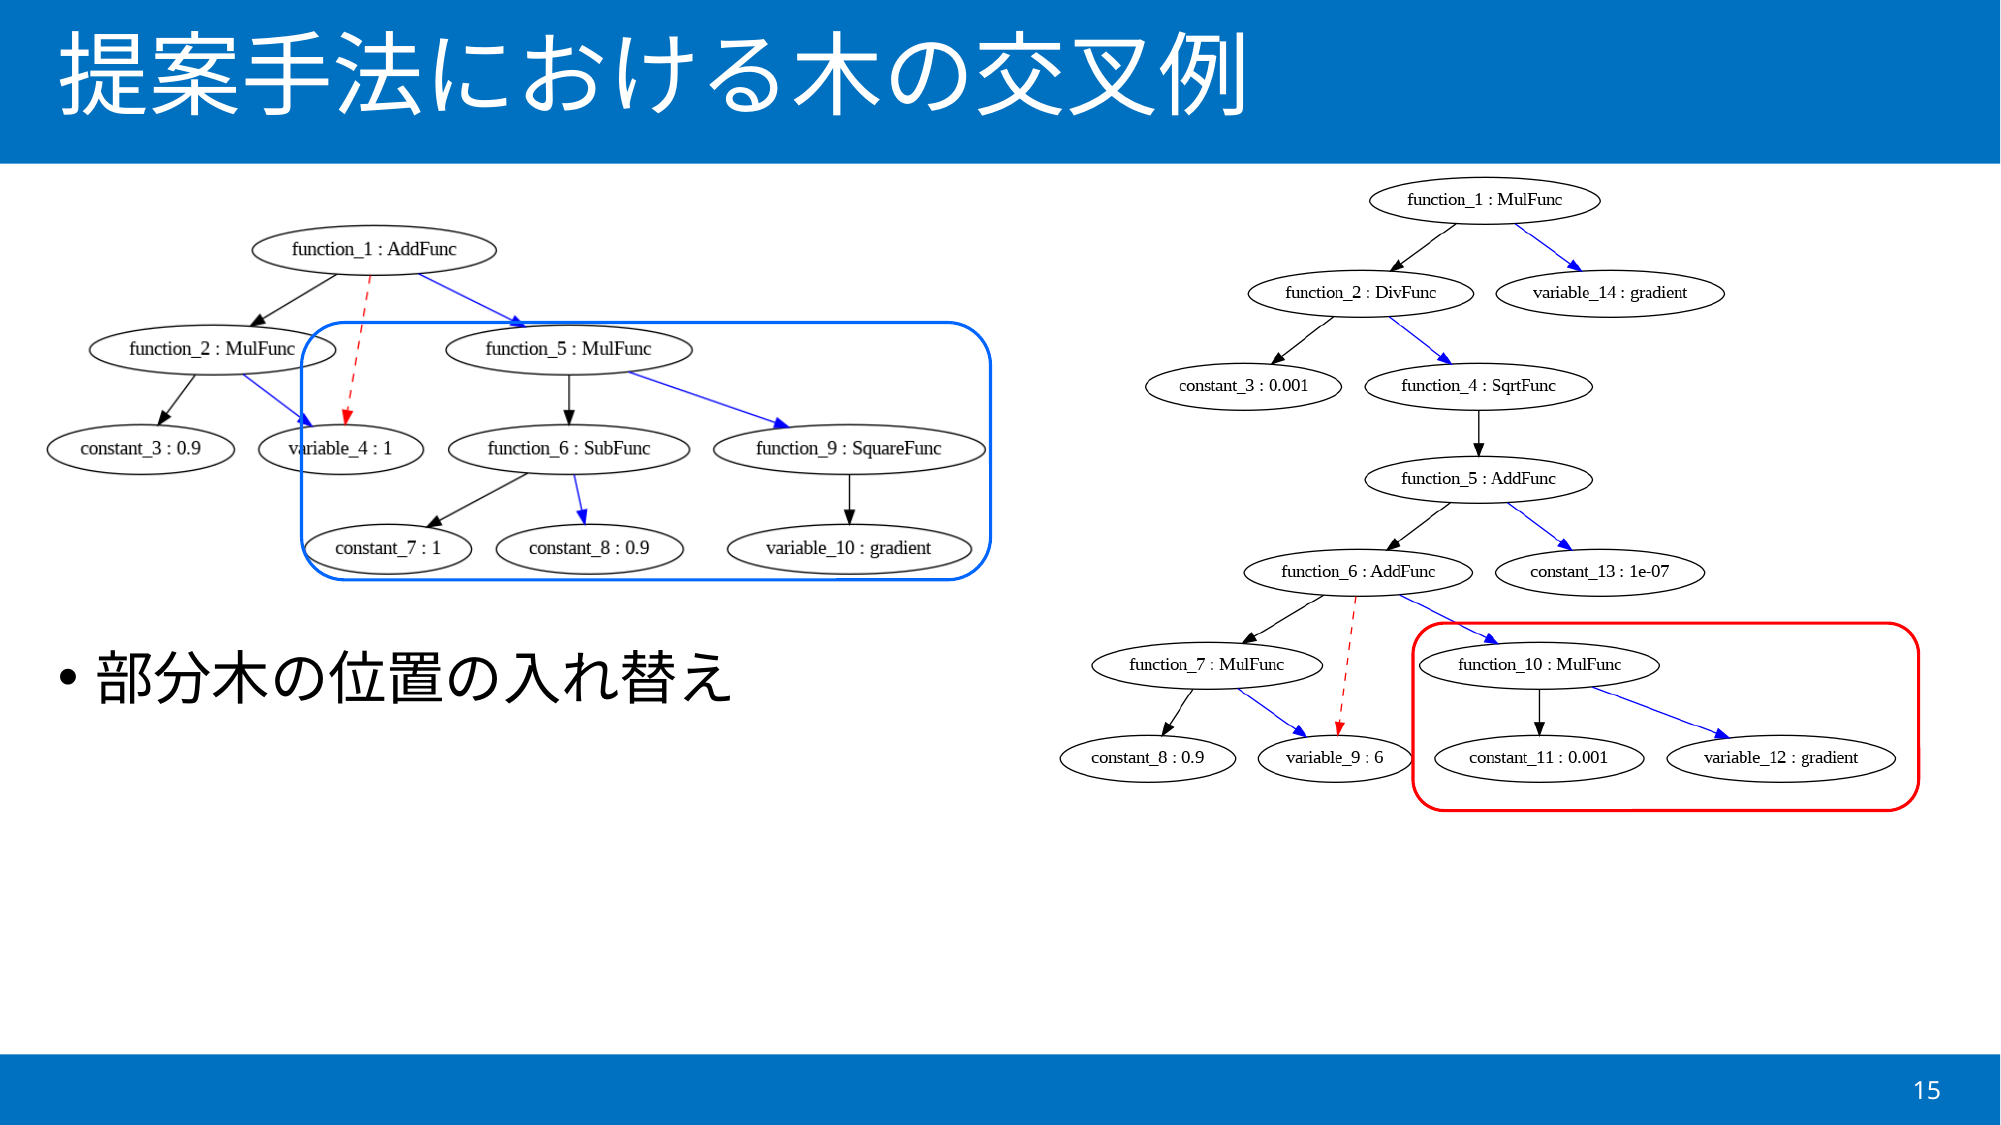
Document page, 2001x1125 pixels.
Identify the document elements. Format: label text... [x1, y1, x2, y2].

text_box [1413, 624, 1920, 812]
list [42, 220, 991, 580]
title 提案手法における木の交叉例 [42, 8, 1957, 149]
picture [1055, 172, 1900, 788]
slide_number 15 [1506, 1061, 1957, 1122]
text_box 部分木の位置の入れ替え [42, 633, 1000, 1040]
